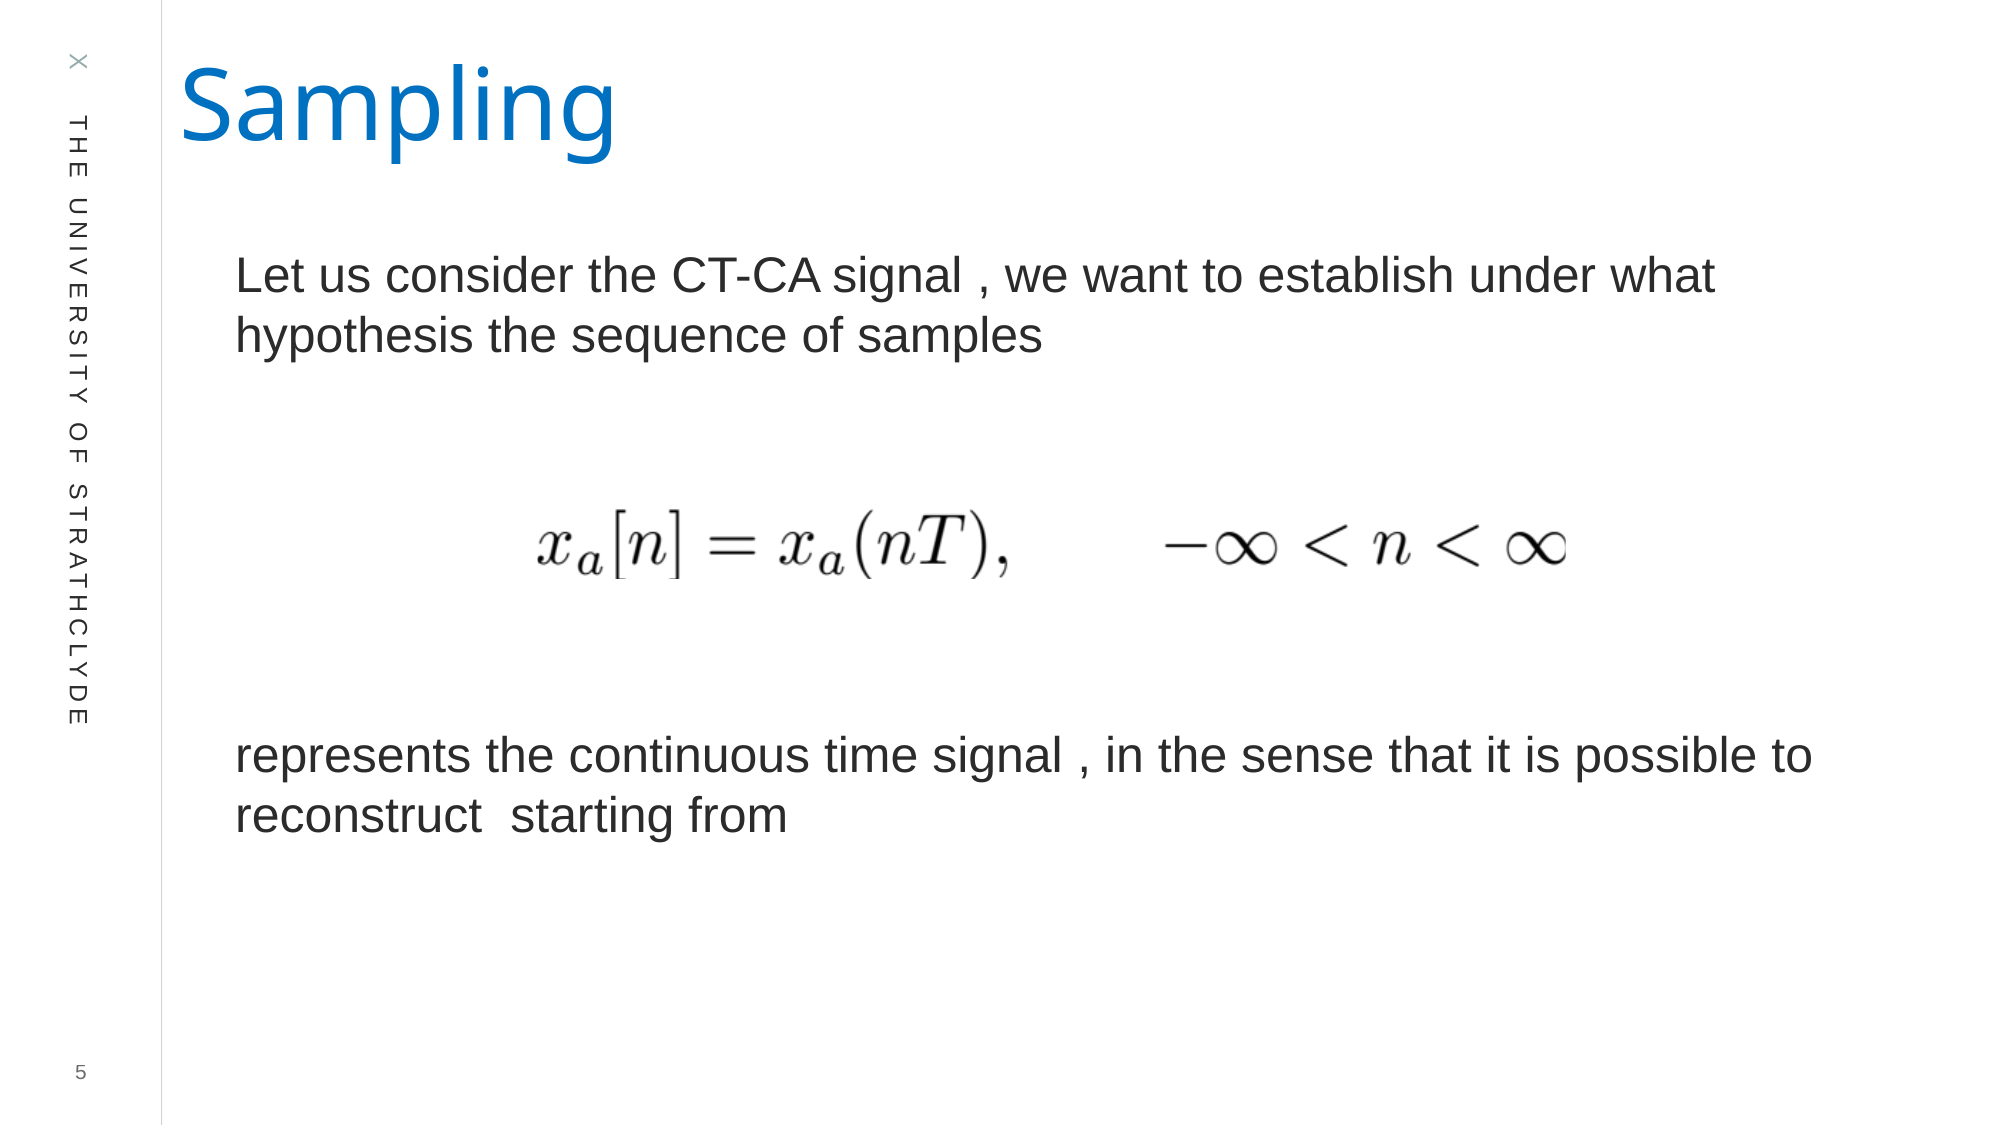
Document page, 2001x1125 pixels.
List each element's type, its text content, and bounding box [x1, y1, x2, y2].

title Sampling [179, 31, 1780, 327]
slide_number 5 [38, 1052, 123, 1091]
picture [537, 508, 1566, 579]
